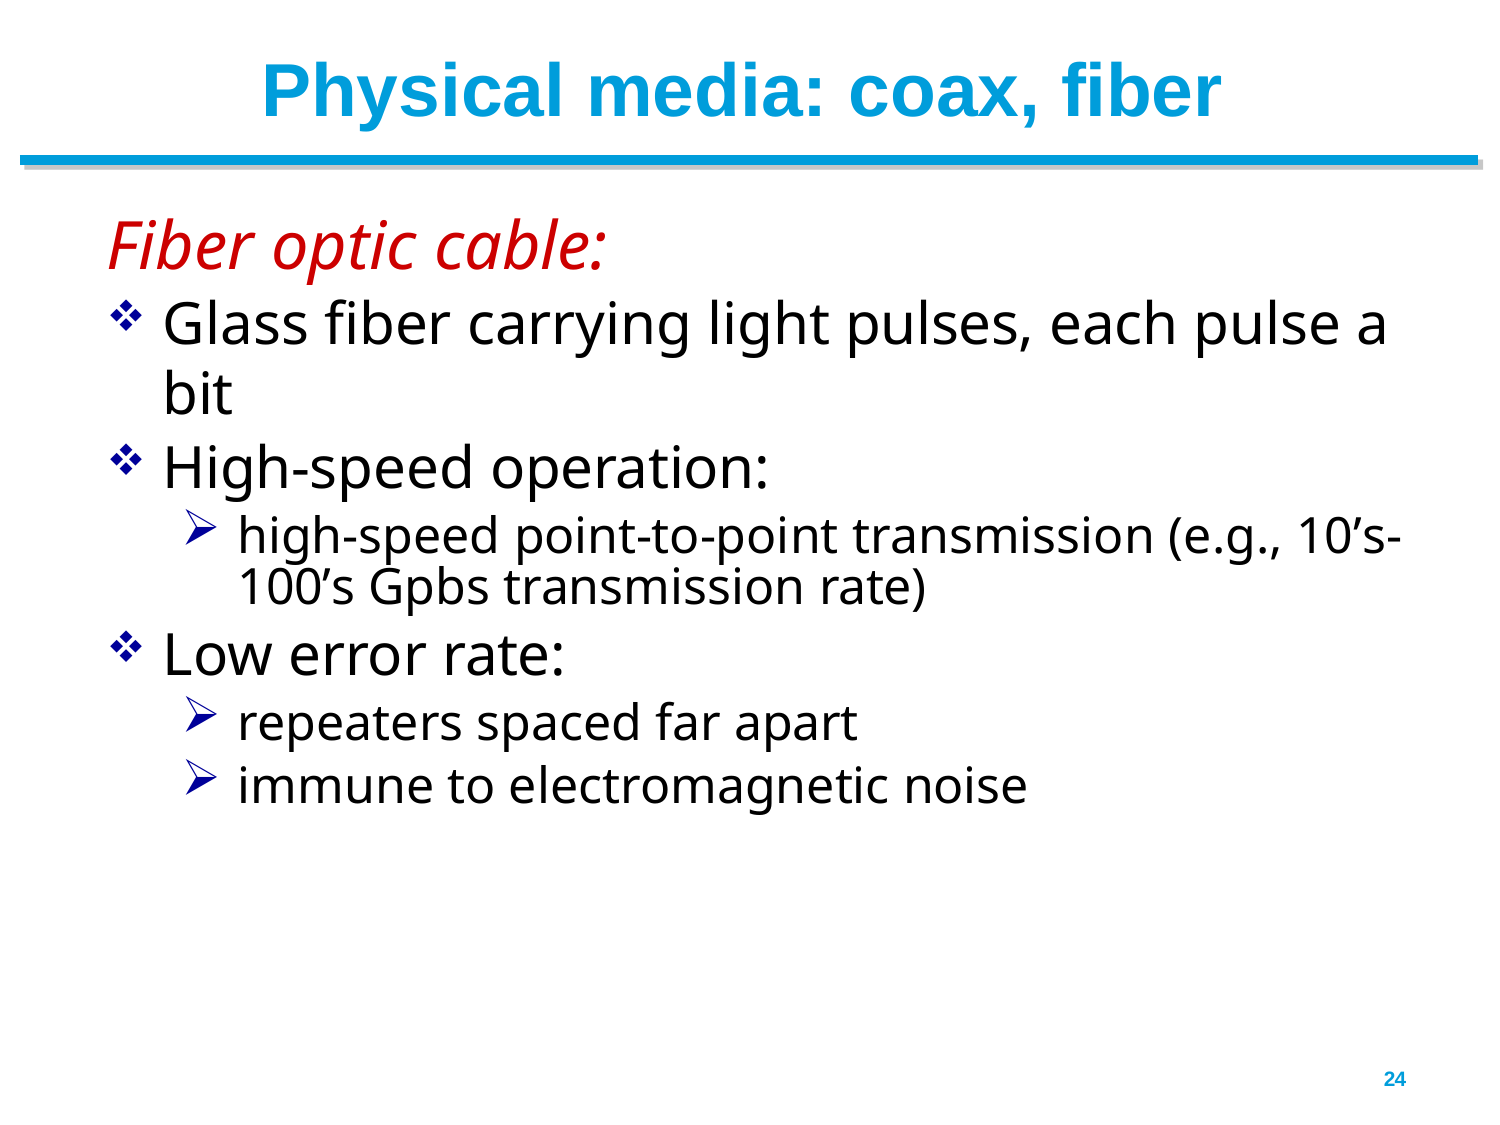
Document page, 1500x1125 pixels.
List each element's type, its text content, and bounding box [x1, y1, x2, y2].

title Physical media: coax, fiber [13, 23, 1487, 229]
slide_number 24 [1372, 1065, 1422, 1125]
text_box Fiber optic cable: Glass fiber carrying light pulses, each pulse a bit High-speed operation: high-speed point-to-point transmission (e.g., 10’s-100’s Gpbs transmission rate) Low error rate: repeaters spaced far apart immune to electromagnetic noise [104, 196, 1422, 814]
